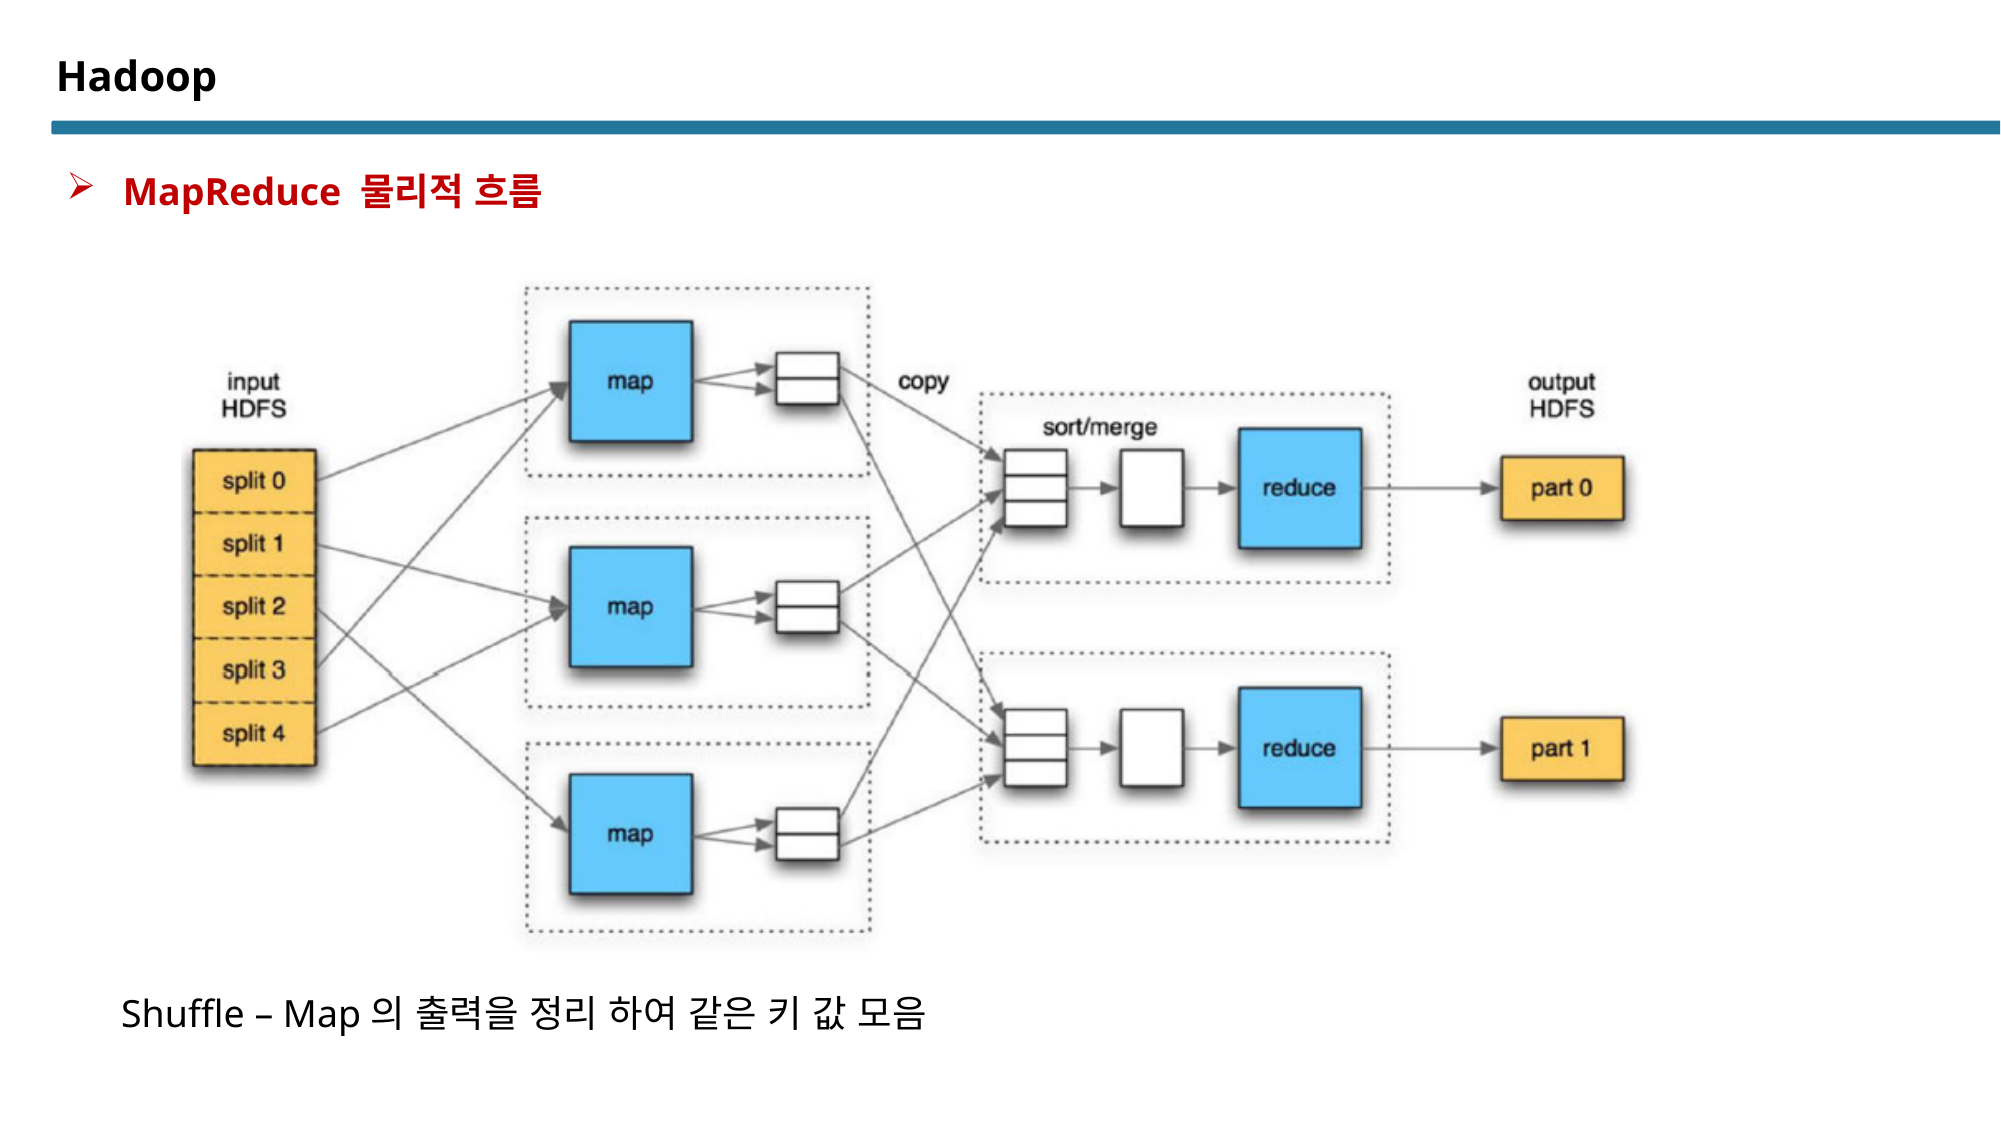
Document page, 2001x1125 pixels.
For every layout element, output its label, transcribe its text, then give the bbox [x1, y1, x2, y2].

text_box MapReduce 물리적 흐름 [51, 160, 1943, 266]
picture [181, 266, 1646, 953]
text_box Shuffle – Map의 출력을 정리 하여 같은 키 값 모음 [106, 982, 1688, 1043]
title Hadoop [40, 47, 1842, 119]
